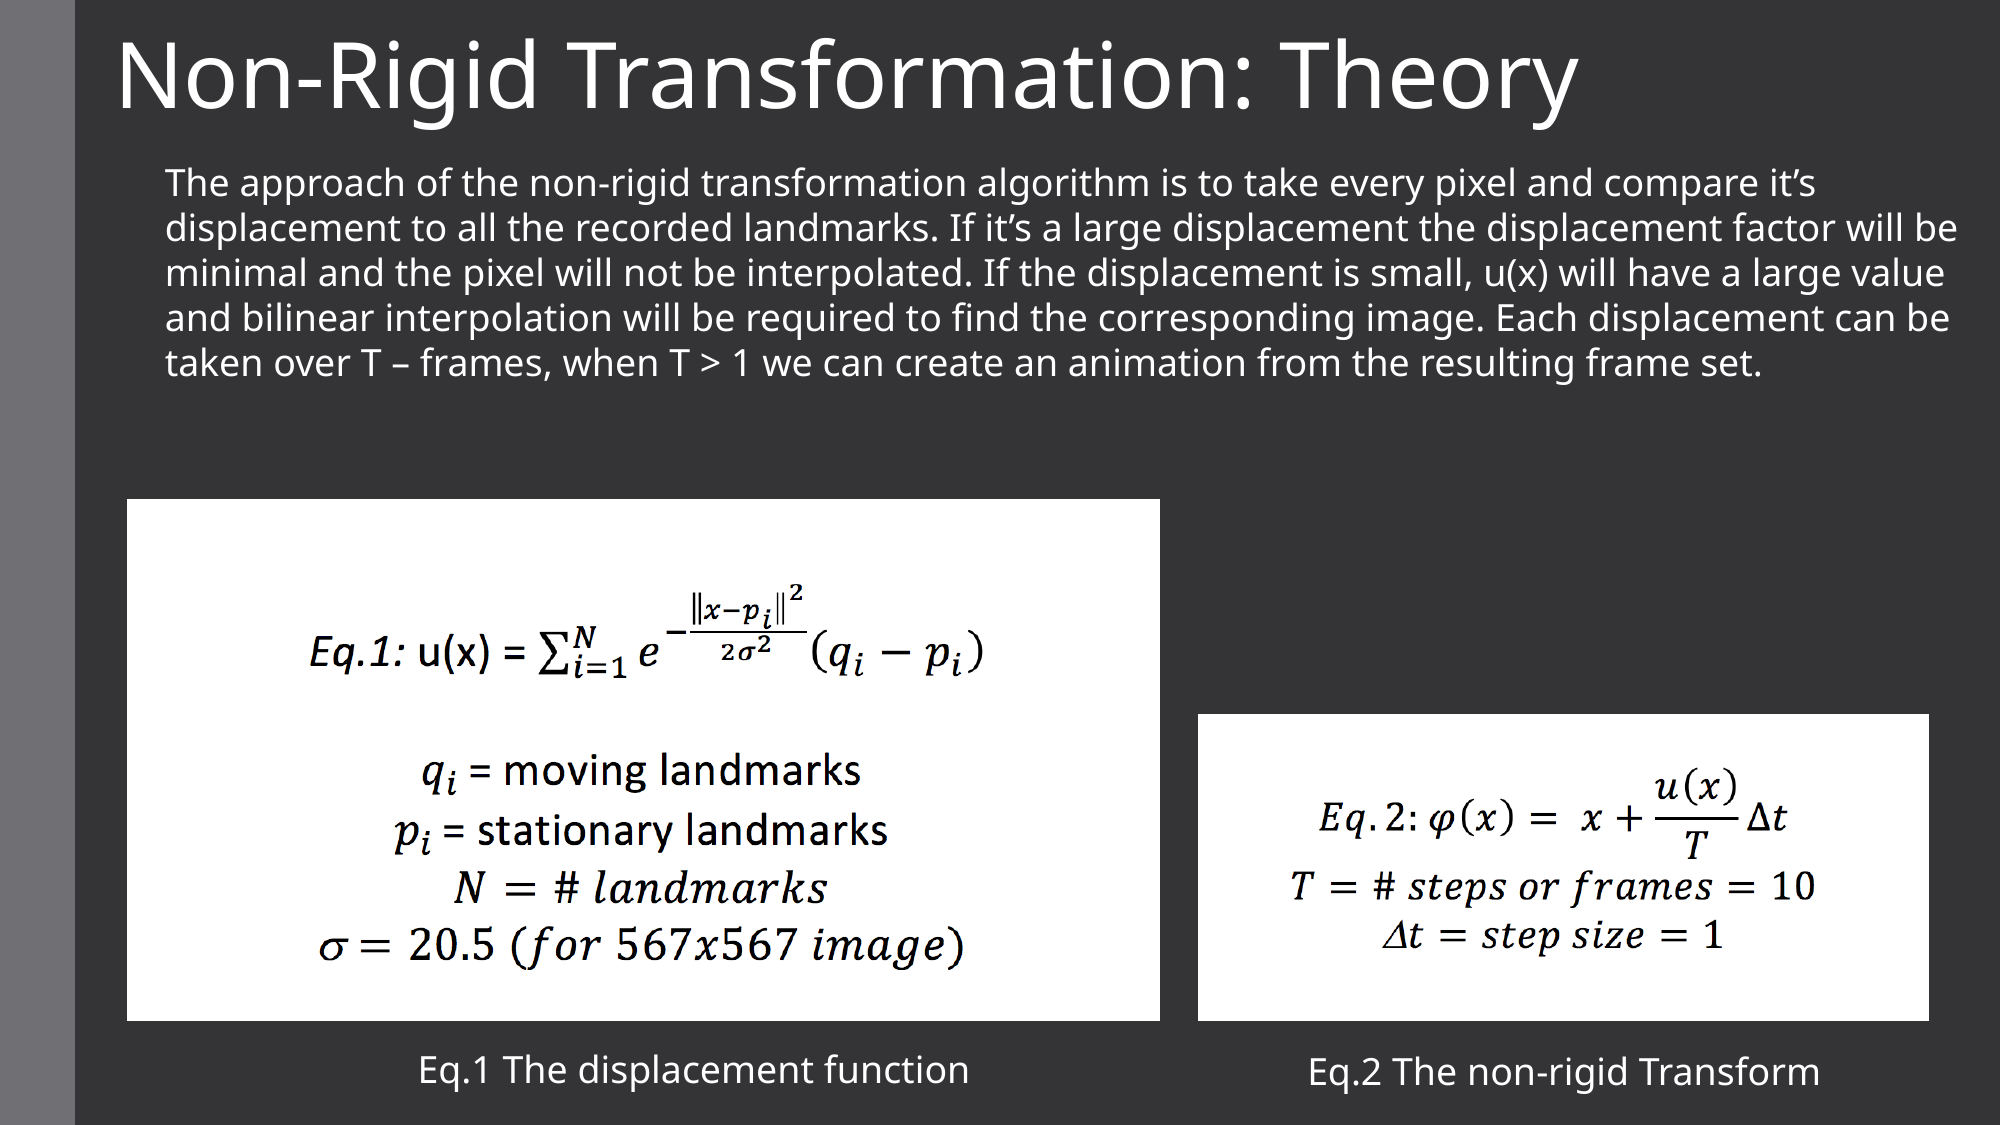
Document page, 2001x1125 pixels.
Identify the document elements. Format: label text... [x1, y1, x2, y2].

text_box Non-Rigid Transformation: Theory [99, 9, 1983, 135]
text_box The approach of the non-rigid transformation algorithm is to take every pixel and compare it’s displacement to all the recorded landmarks. If it’s a large displacement the displacement factor will be minimal and the pixel will not be interpolated. If the displacement is small, u(x) will have a large value and bilinear interpolation will be required to find the corresponding image. Each displacement can be taken over T – frames, when T > 1 we can create an animation from the resulting frame set. [150, 151, 2000, 436]
picture [127, 498, 1160, 1021]
text_box Eq.2 The non-rigid Transform [1292, 1040, 2000, 1100]
picture [1197, 714, 1929, 1021]
text_box Eq.1 The displacement function [402, 1038, 1041, 1099]
